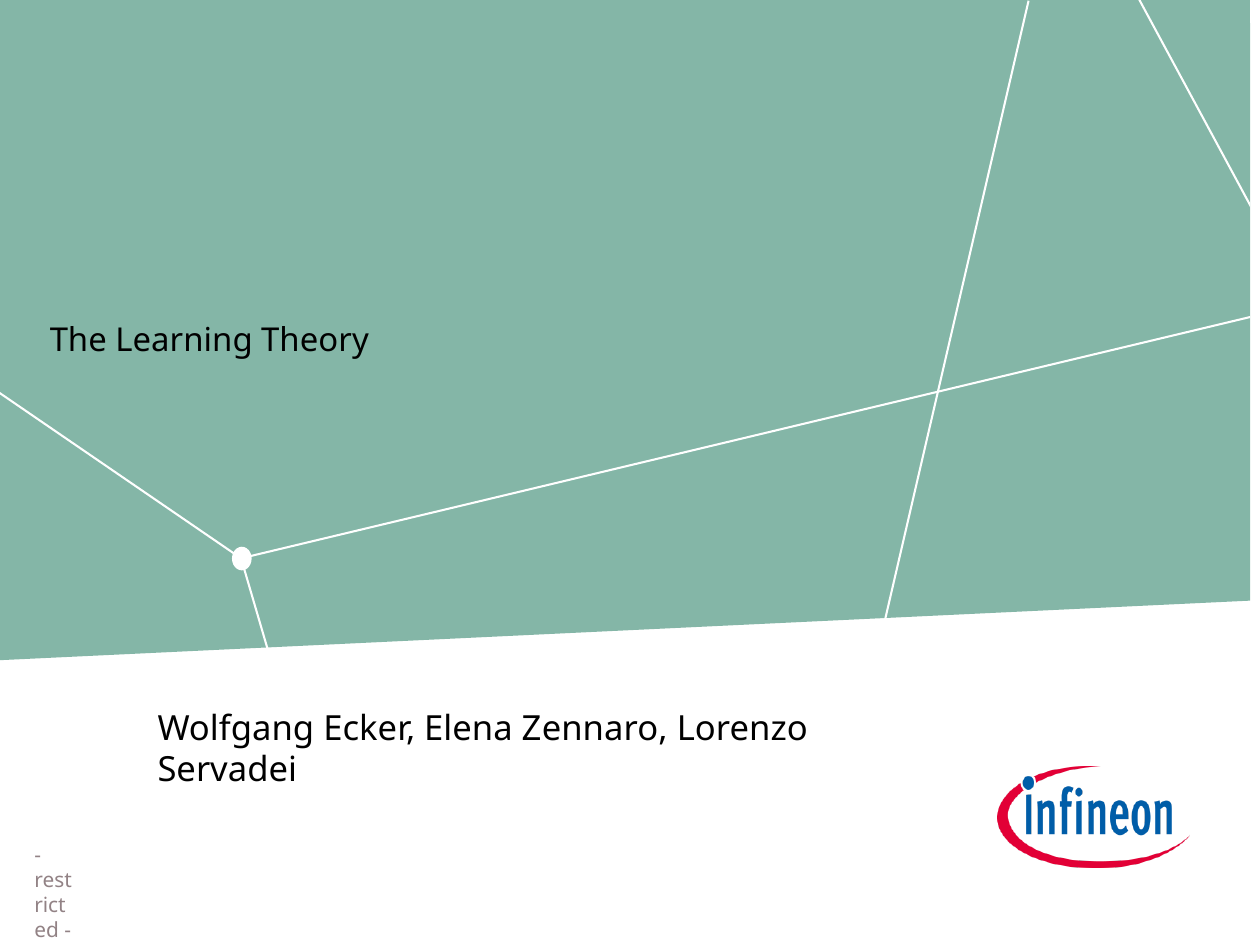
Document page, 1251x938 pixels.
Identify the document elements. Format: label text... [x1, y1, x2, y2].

title The Learning Theory [49, 284, 1250, 360]
subtitle Wolfgang Ecker, Elena Zennaro, Lorenzo Servadei [157, 705, 880, 790]
slide_number - restricted - [34, 870, 74, 913]
picture [997, 766, 1190, 868]
